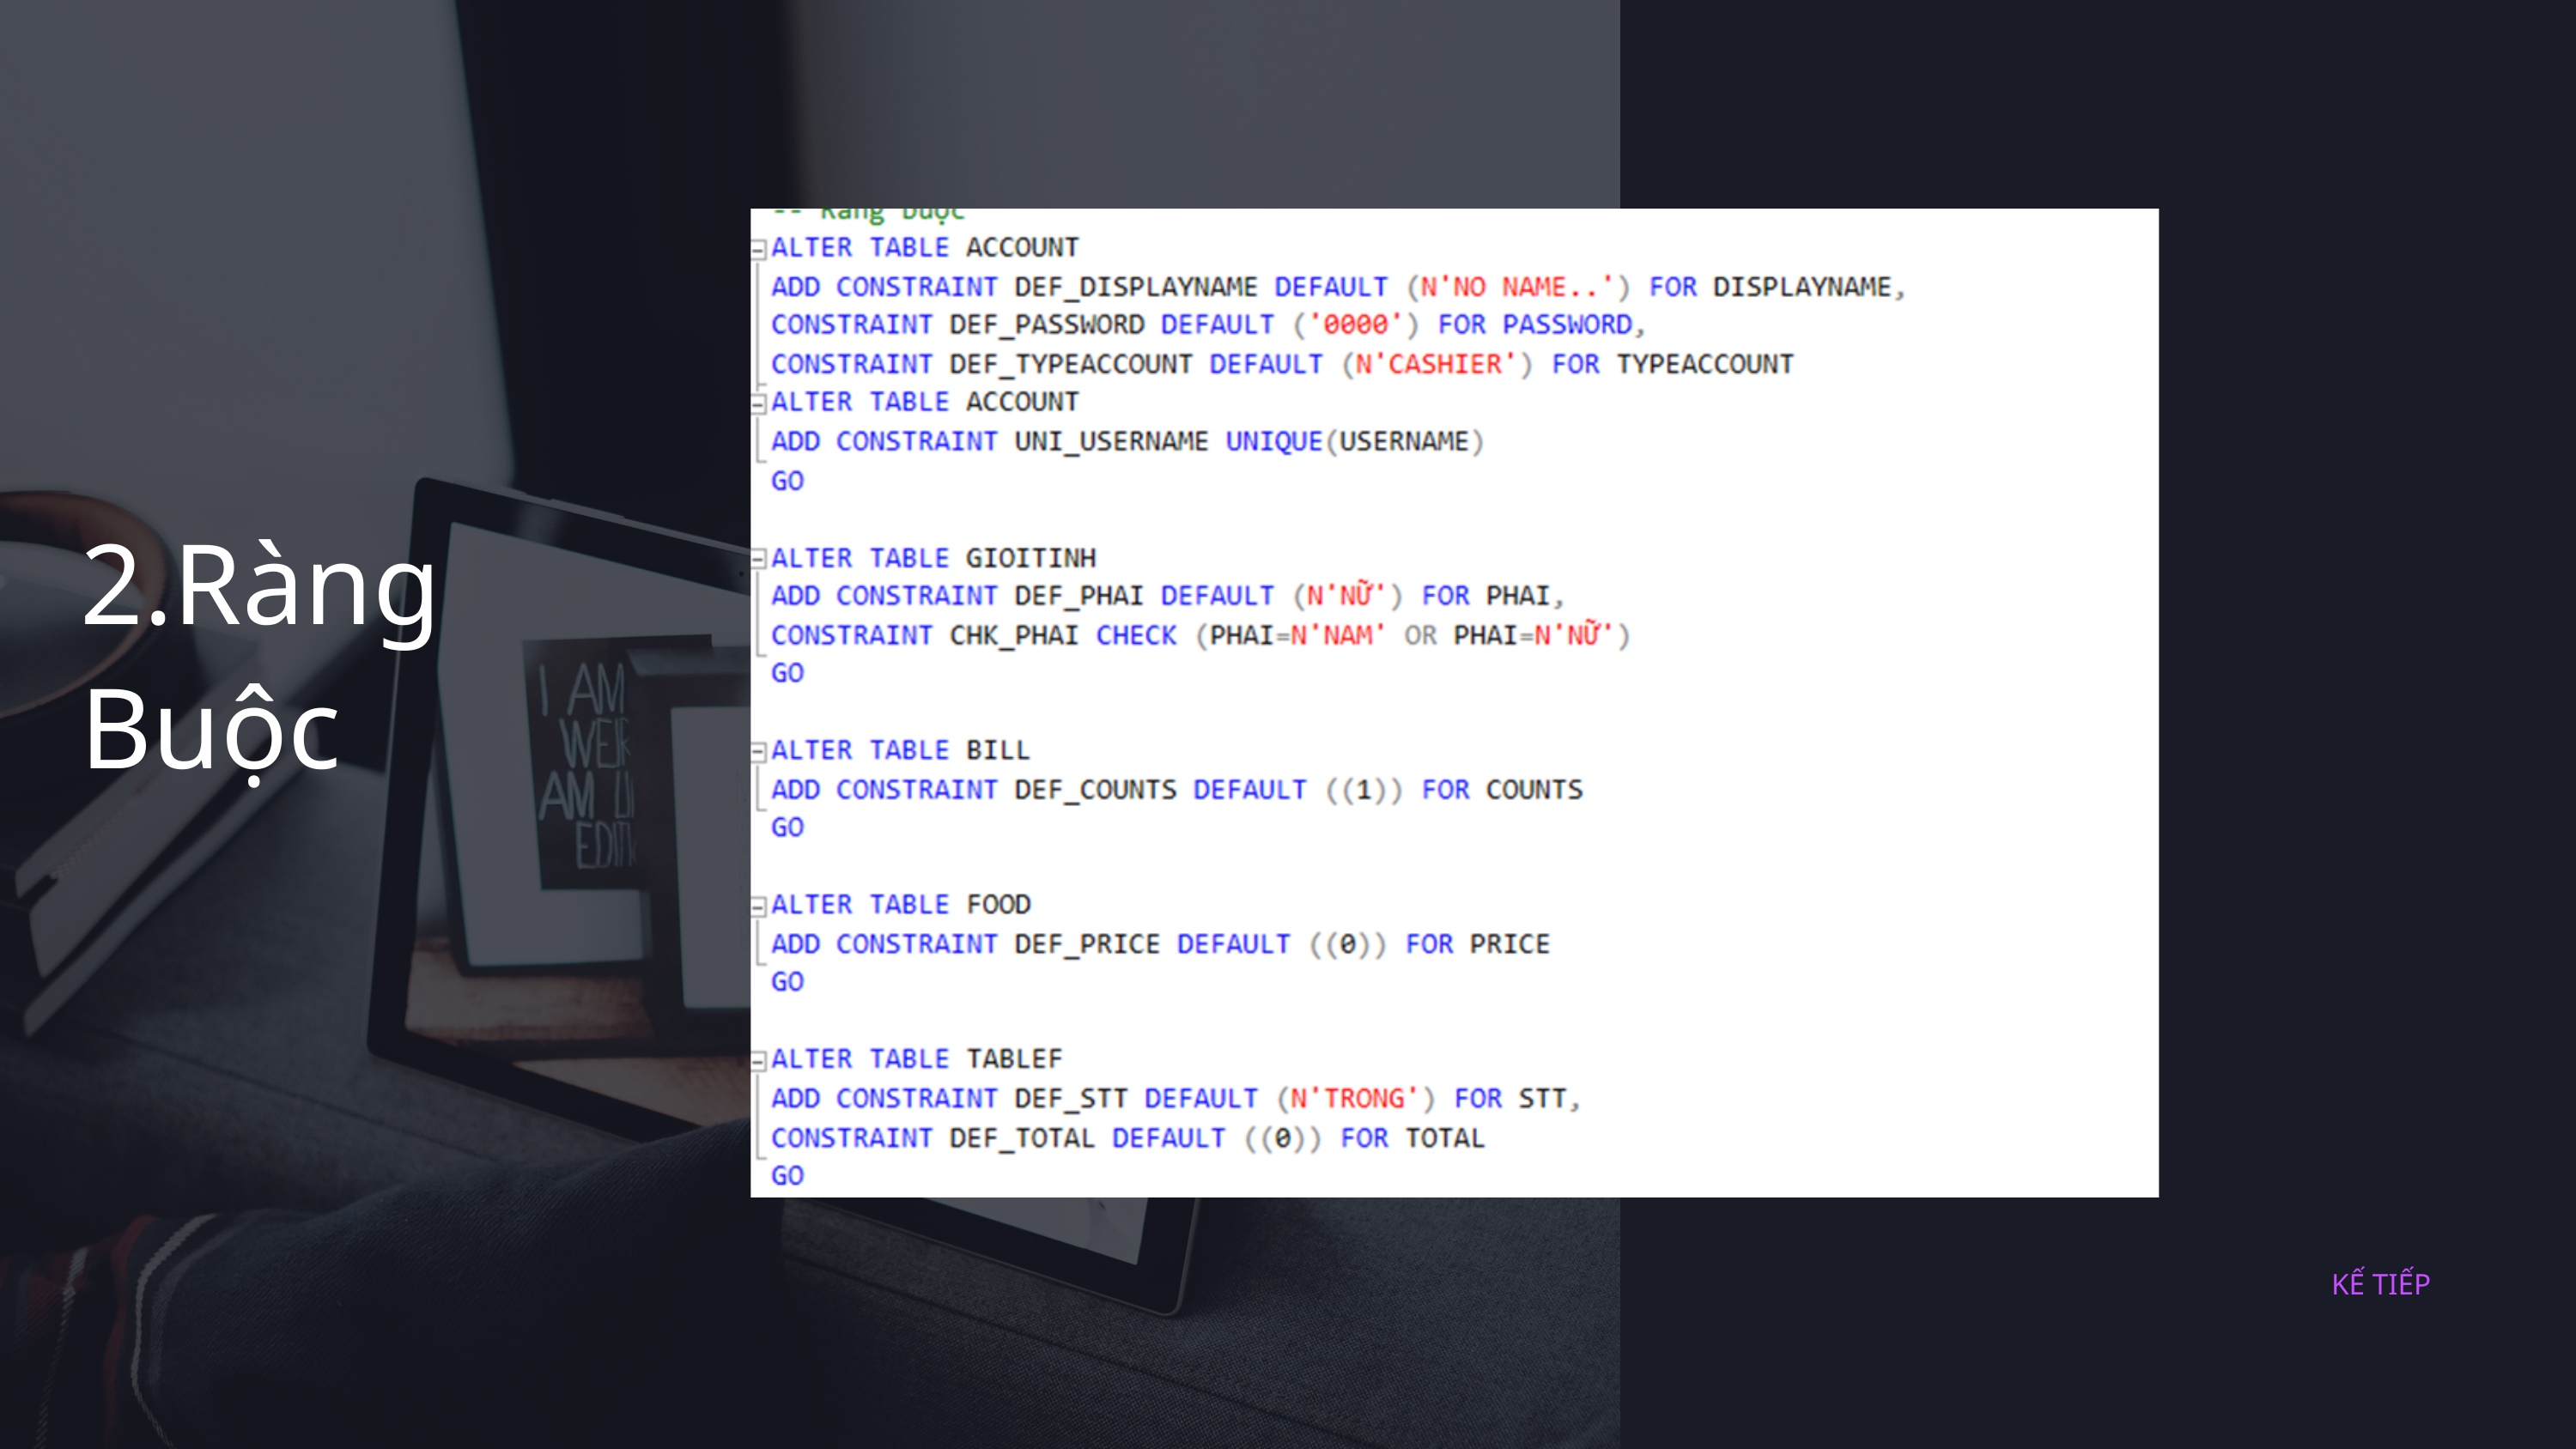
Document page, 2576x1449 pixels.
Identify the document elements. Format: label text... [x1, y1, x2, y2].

picture [0, 0, 2160, 1449]
text_box KẾ TIẾP [2236, 1266, 2432, 1301]
